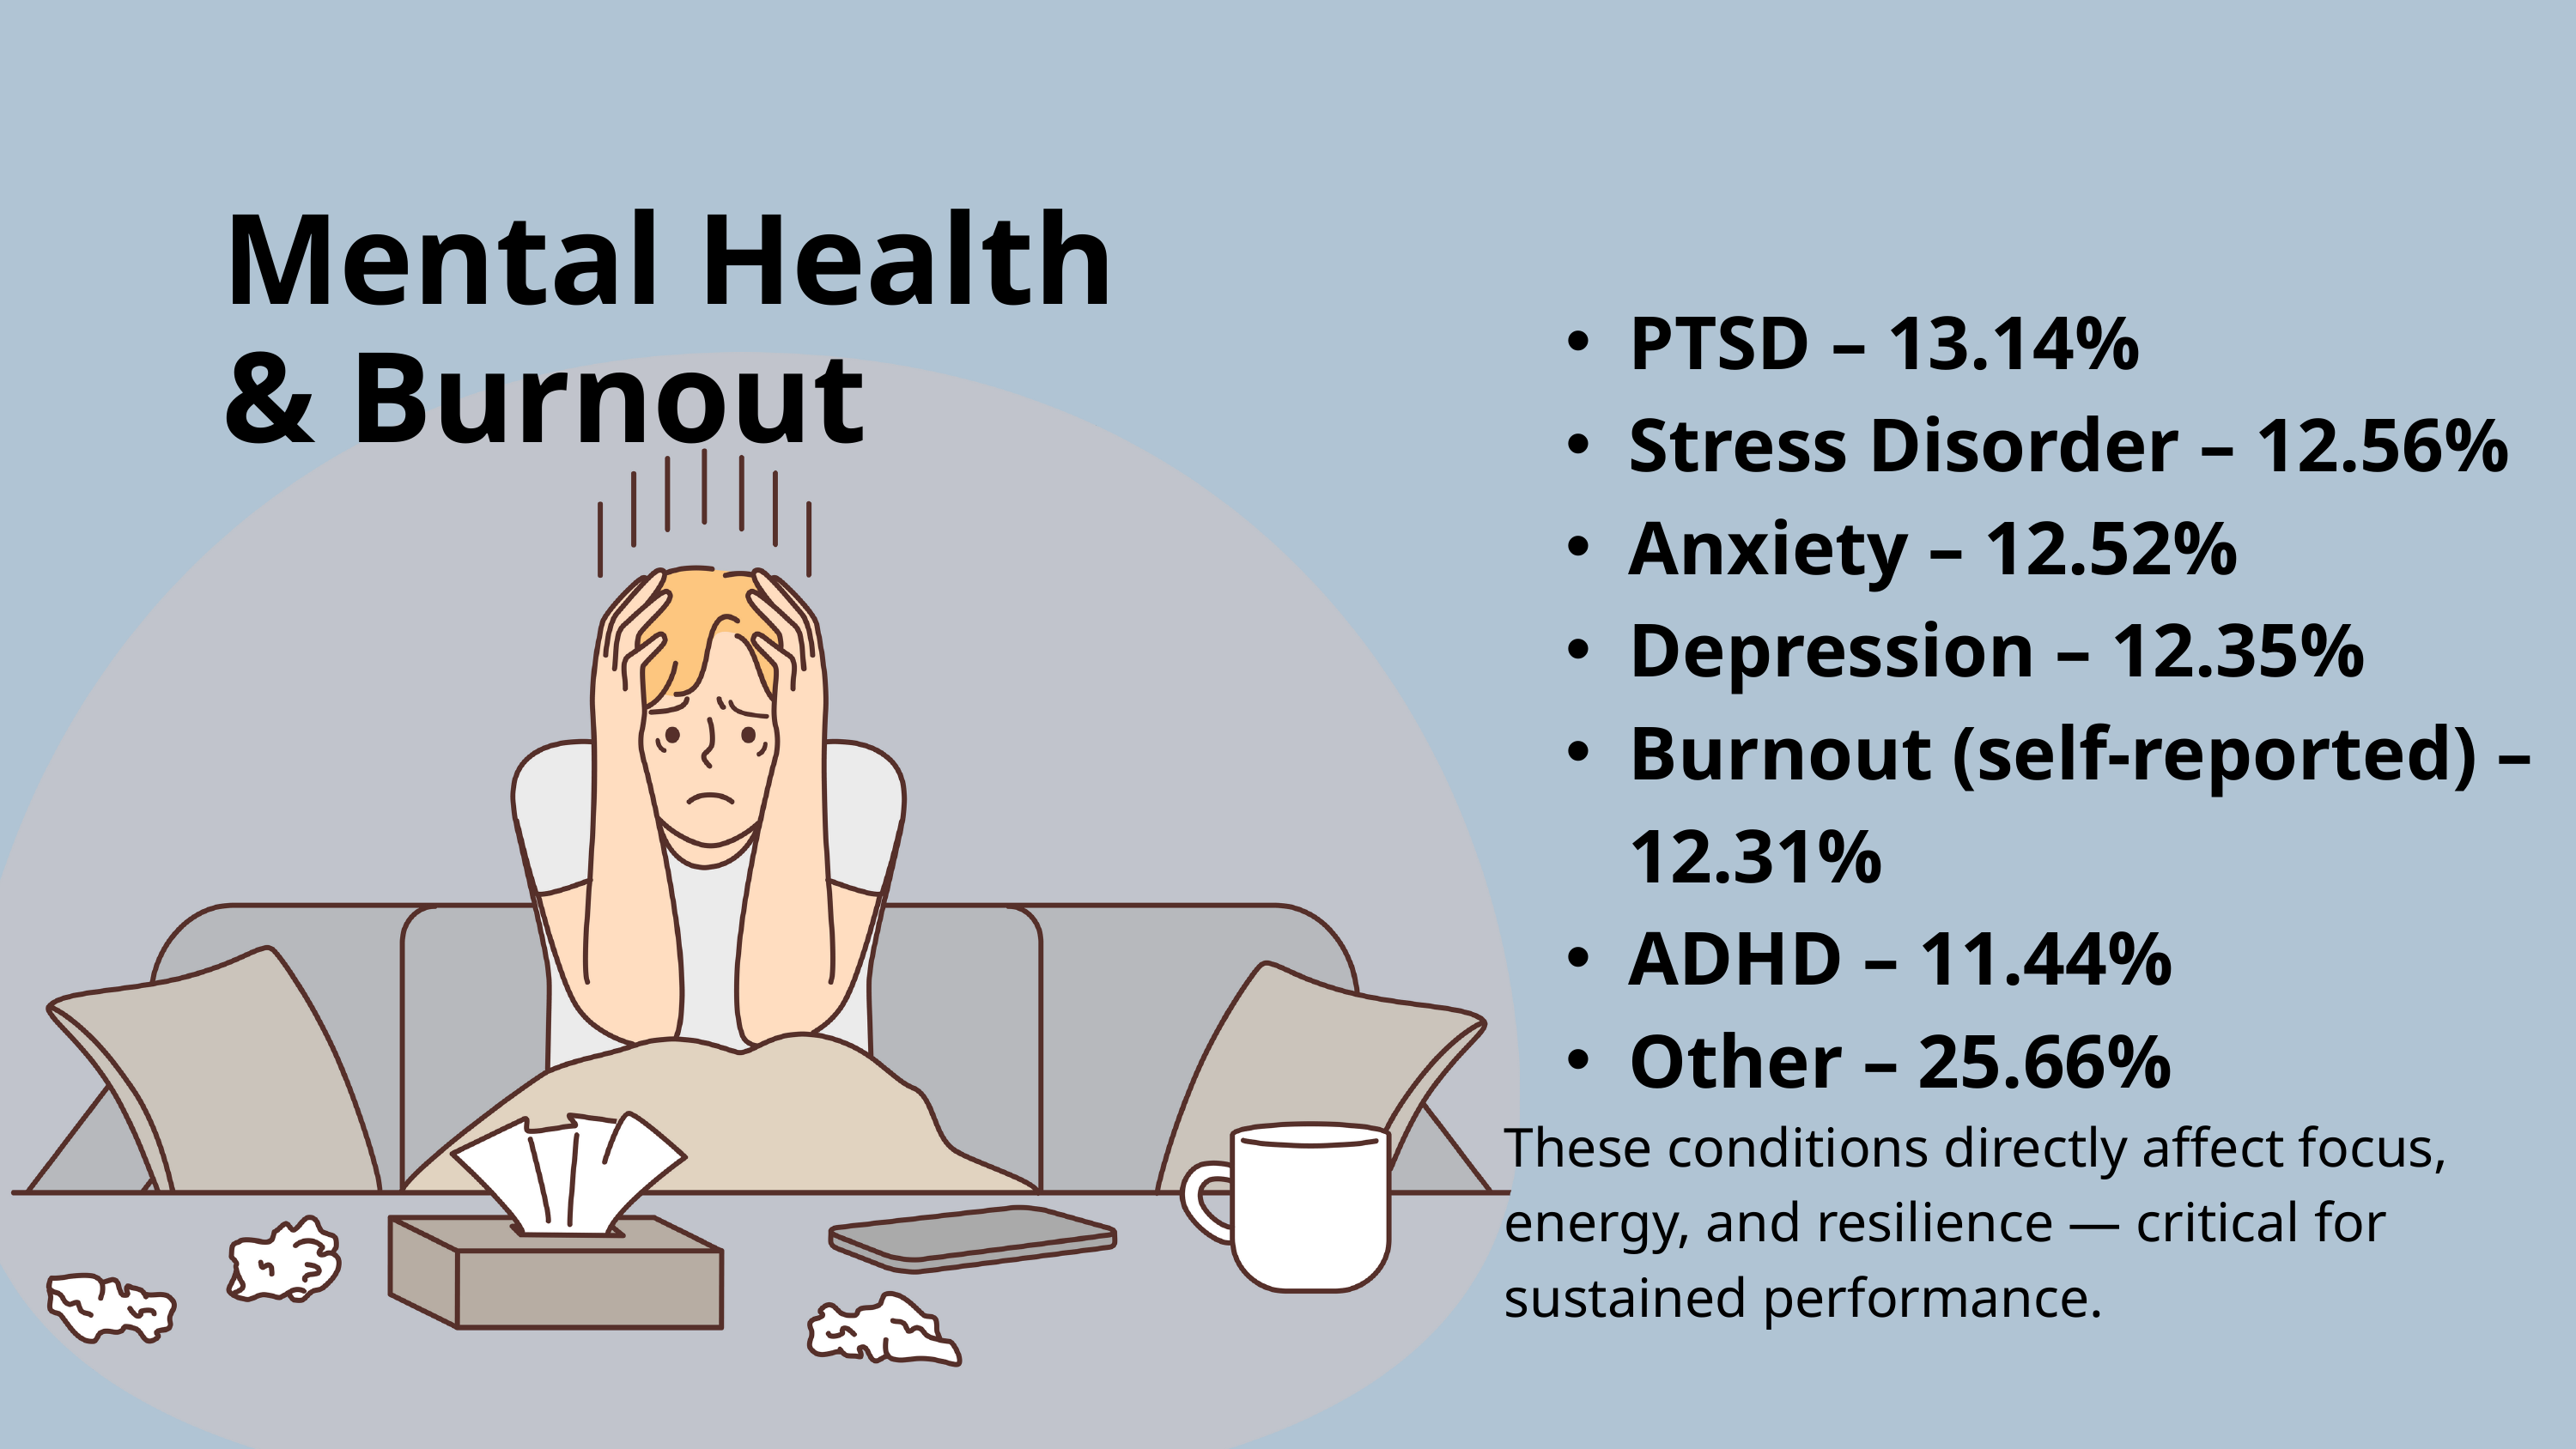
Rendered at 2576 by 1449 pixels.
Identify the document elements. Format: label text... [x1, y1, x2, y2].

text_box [1504, 83, 2576, 1406]
text_box [0, 352, 1521, 1449]
text_box Mental Health & Burnout [222, 191, 1143, 468]
